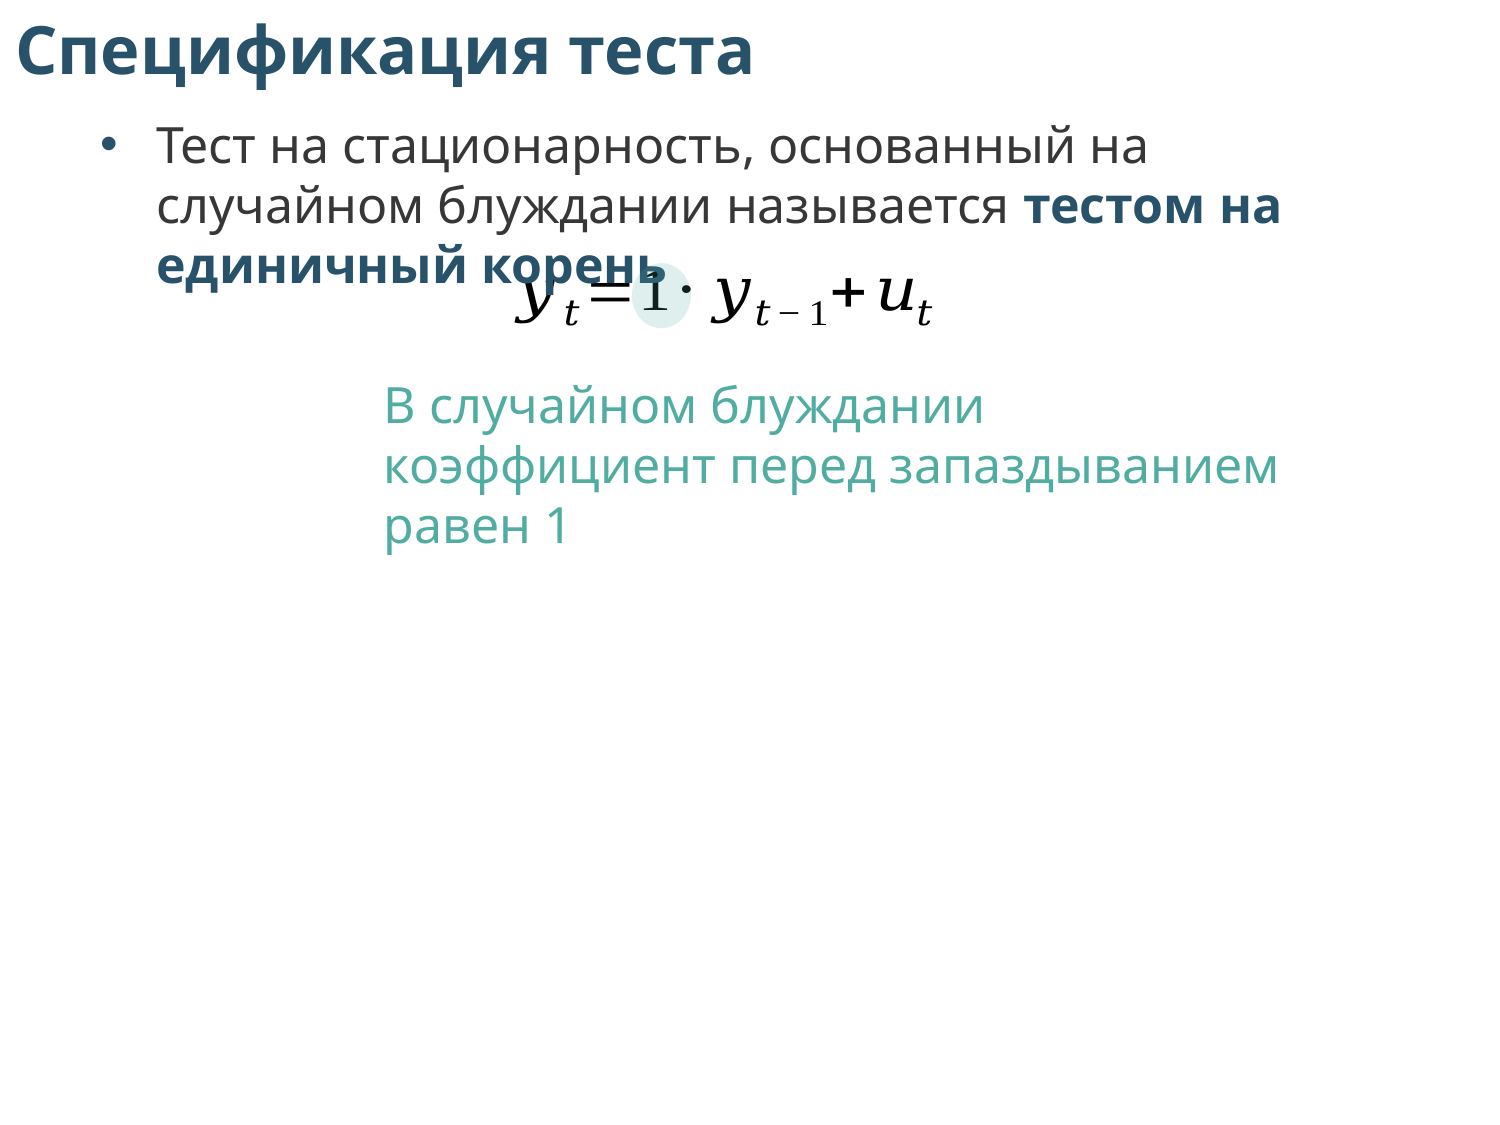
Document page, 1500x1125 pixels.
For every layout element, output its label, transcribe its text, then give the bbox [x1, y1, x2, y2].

text_box [629, 261, 693, 331]
text_box Тест на стационарность, основанный на случайном блуждании называется тестом на единичный корень [100, 113, 1400, 244]
text_box Спецификация теста [0, 0, 1500, 96]
text_box В случайном блуждании коэффициент перед запаздыванием равен 1 [383, 373, 1309, 539]
